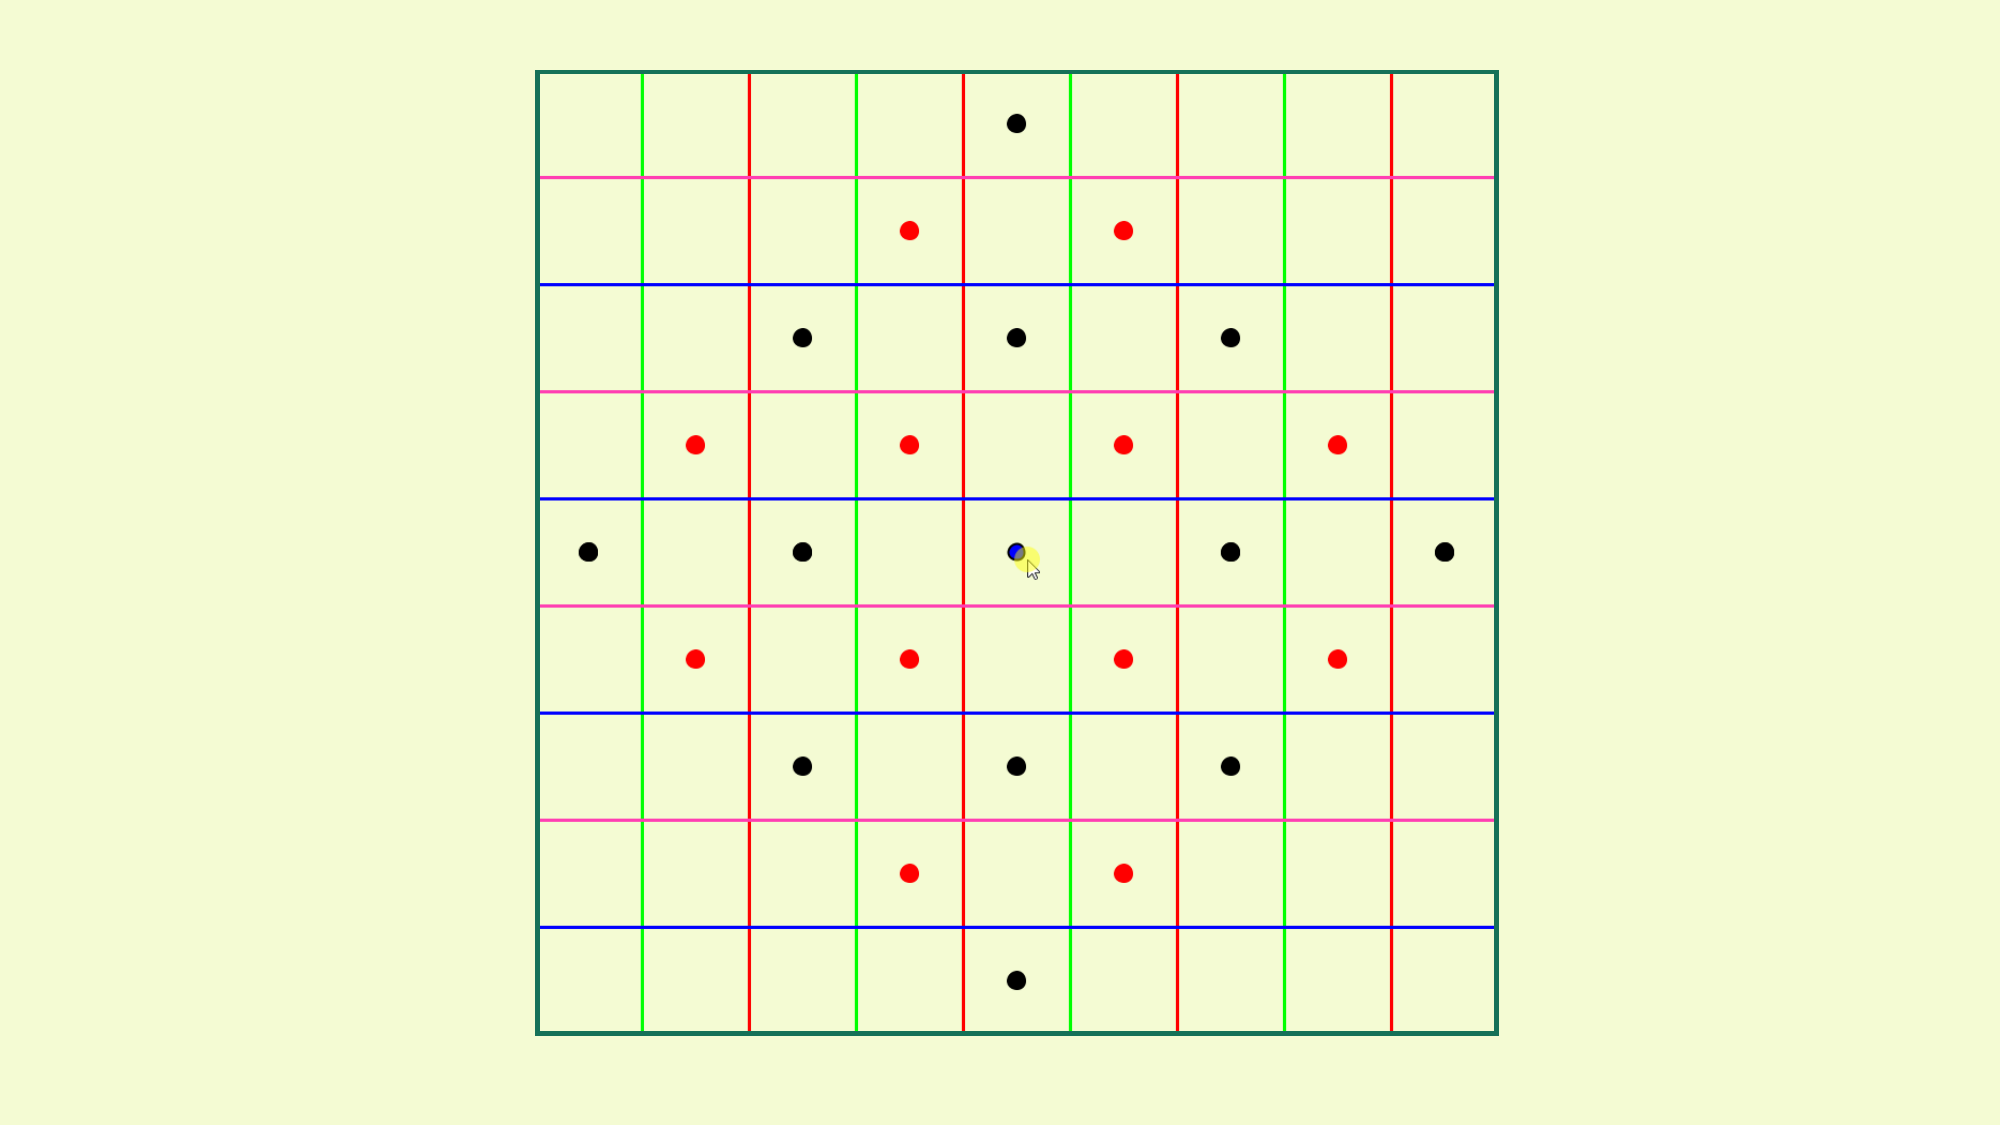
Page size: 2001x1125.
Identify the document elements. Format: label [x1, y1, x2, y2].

picture [537, 71, 1497, 1034]
